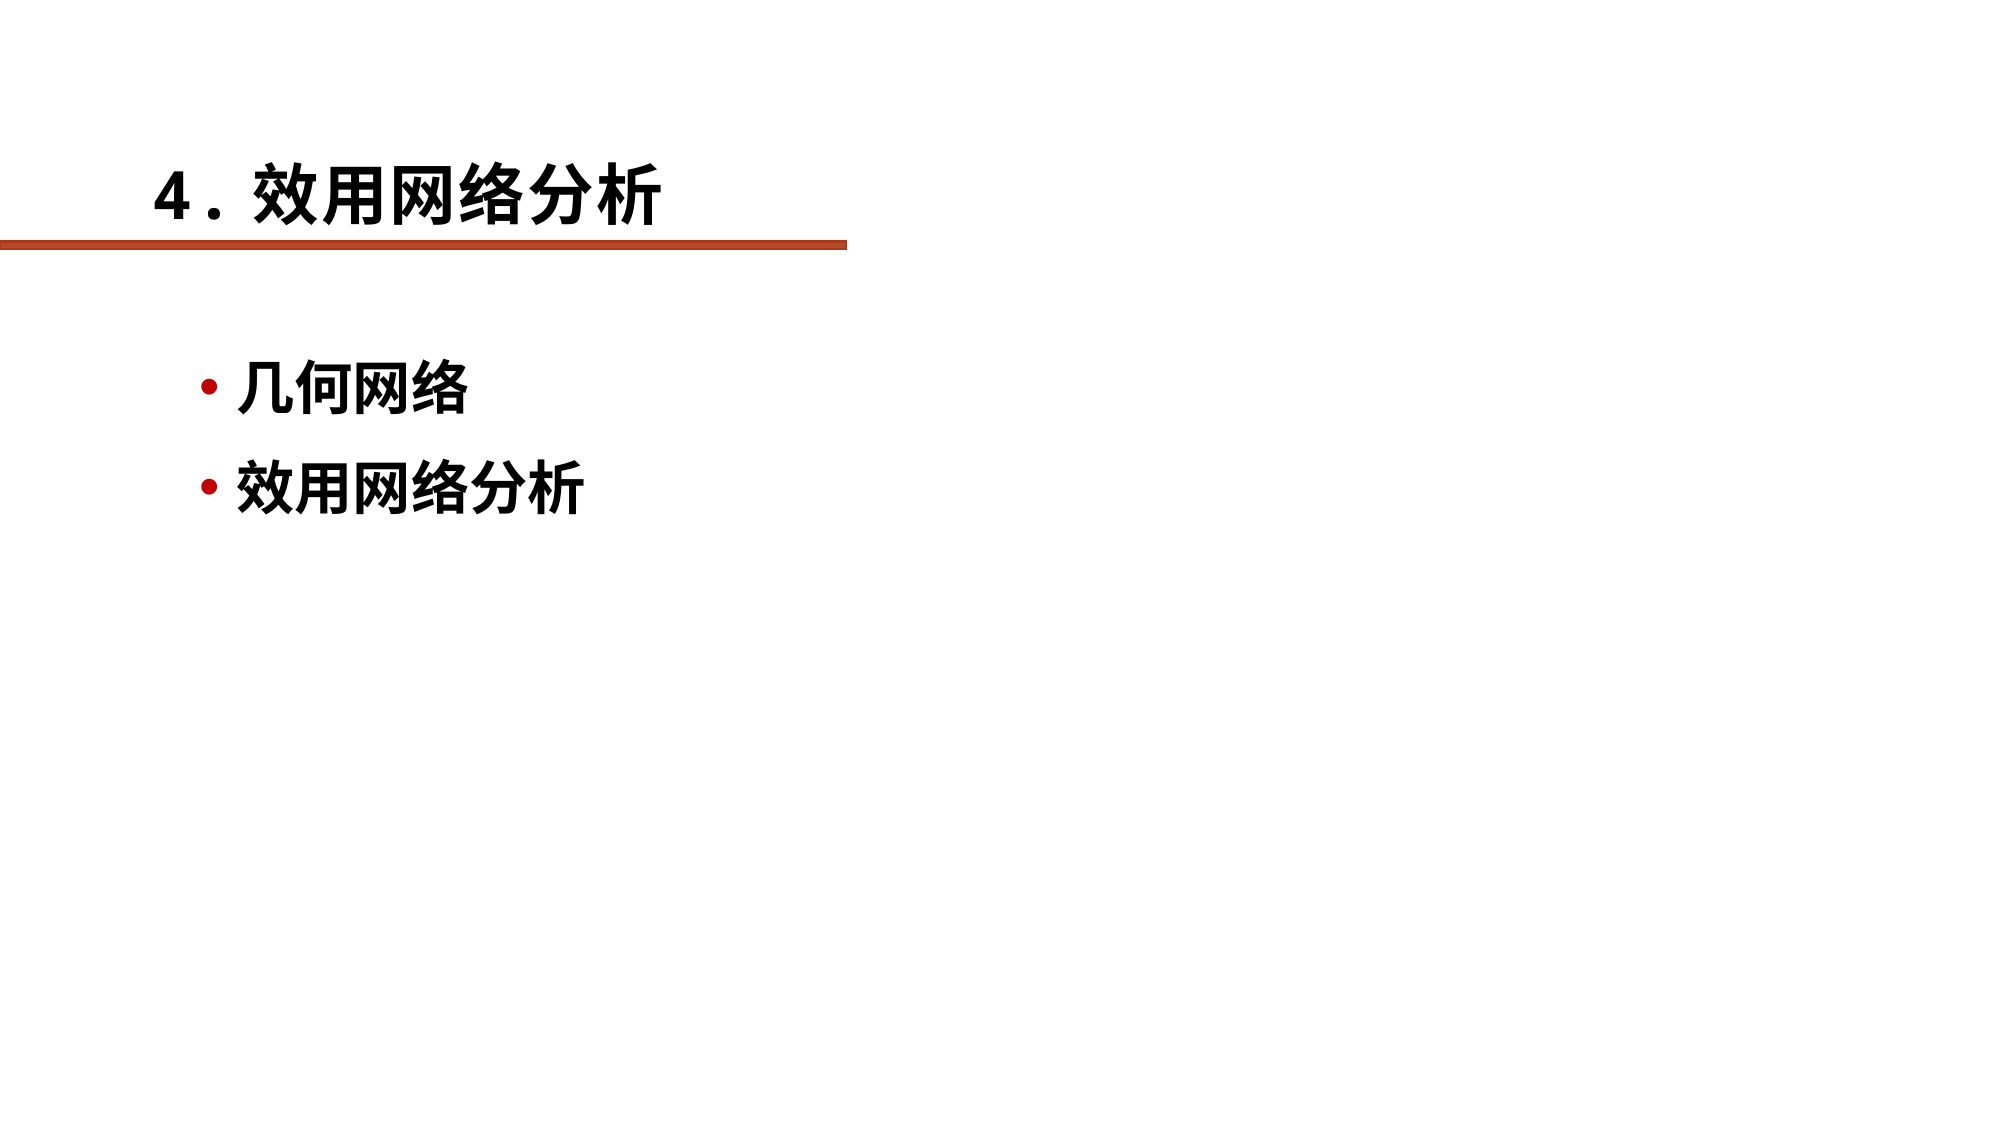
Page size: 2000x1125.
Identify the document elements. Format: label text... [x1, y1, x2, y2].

list 几何网络 效用网络分析 [184, 326, 1684, 1002]
title 4.效用网络分析 [137, 16, 1638, 242]
